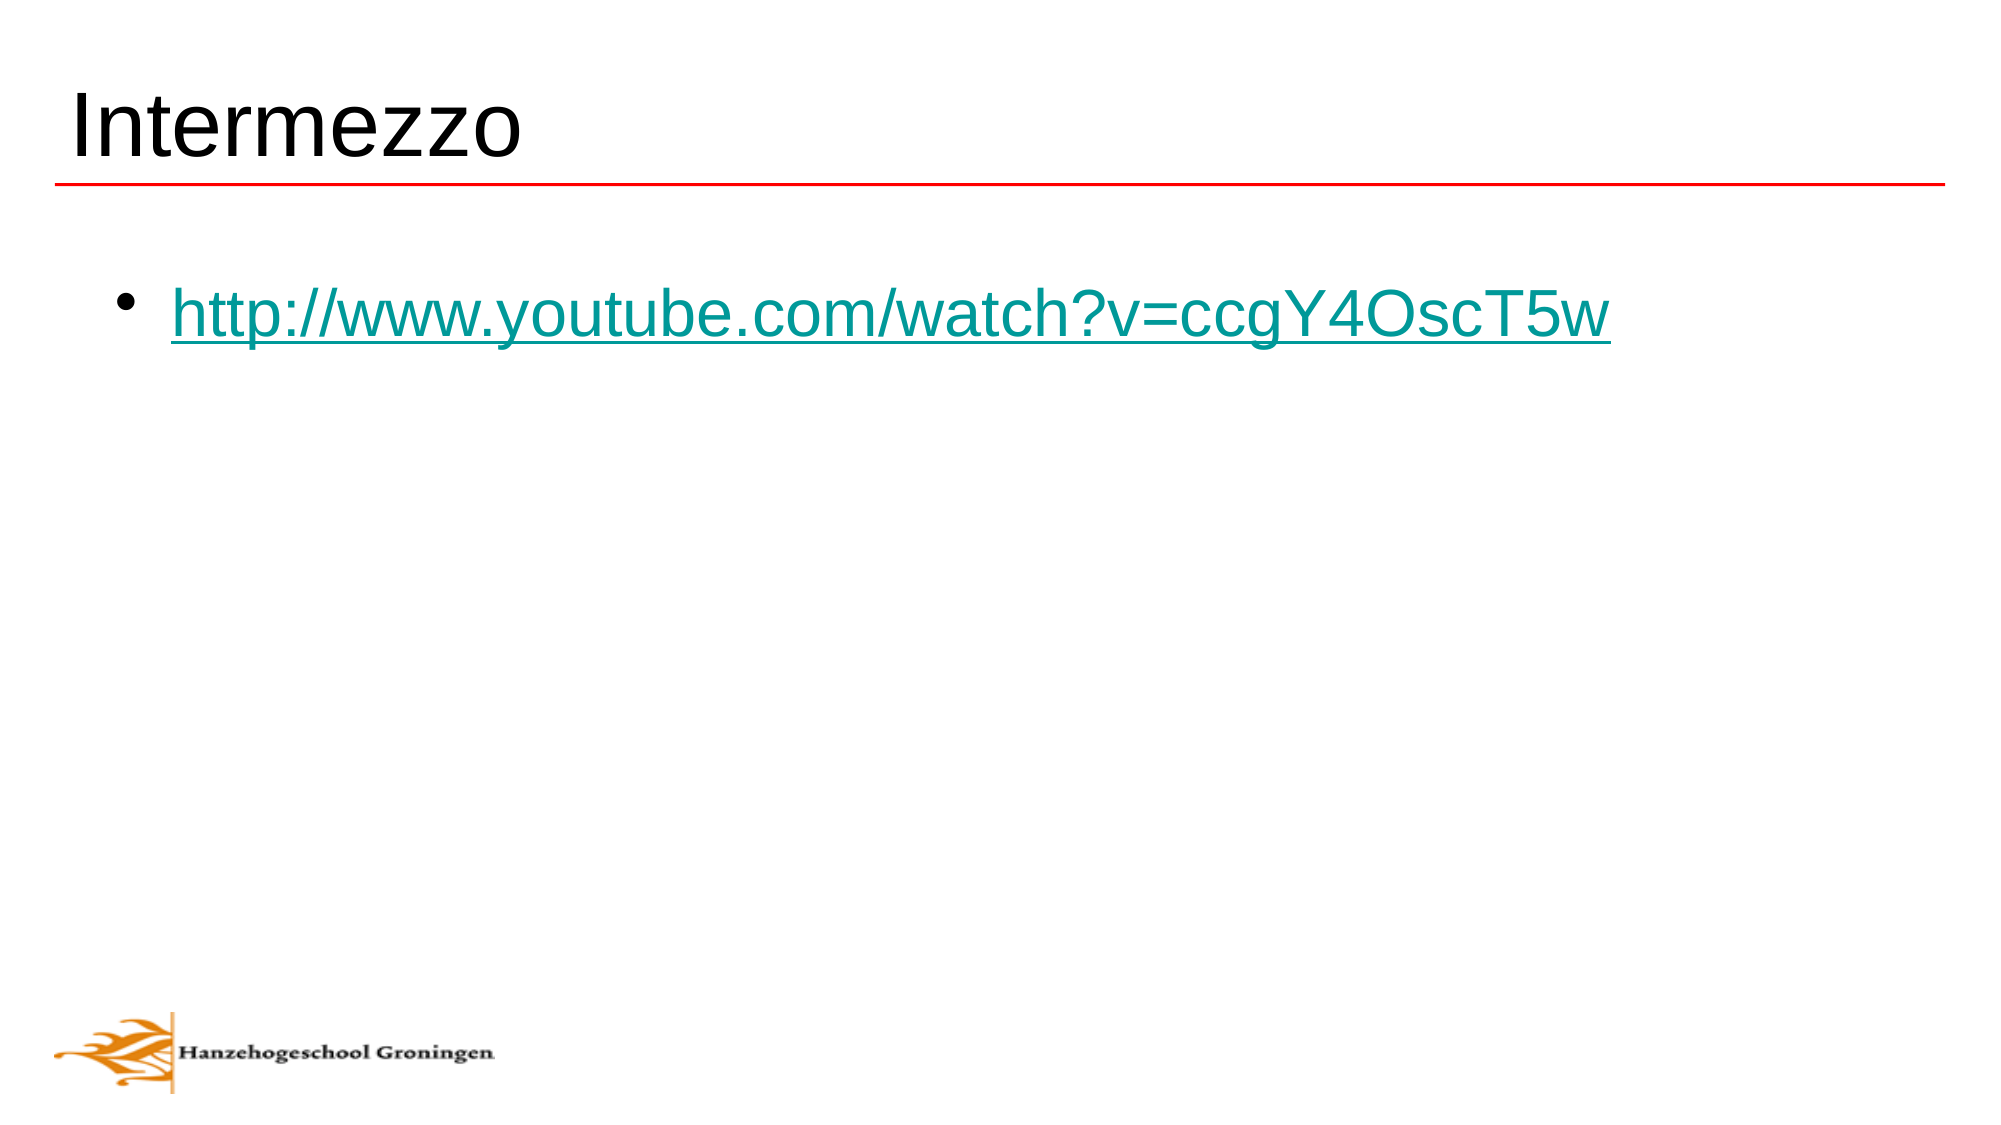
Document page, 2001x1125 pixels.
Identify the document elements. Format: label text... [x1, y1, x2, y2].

title Intermezzo [54, 54, 1946, 185]
list http://www.youtube.com/watch?v=ccgY4OscT5w [99, 262, 1900, 1005]
picture [54, 1012, 495, 1094]
